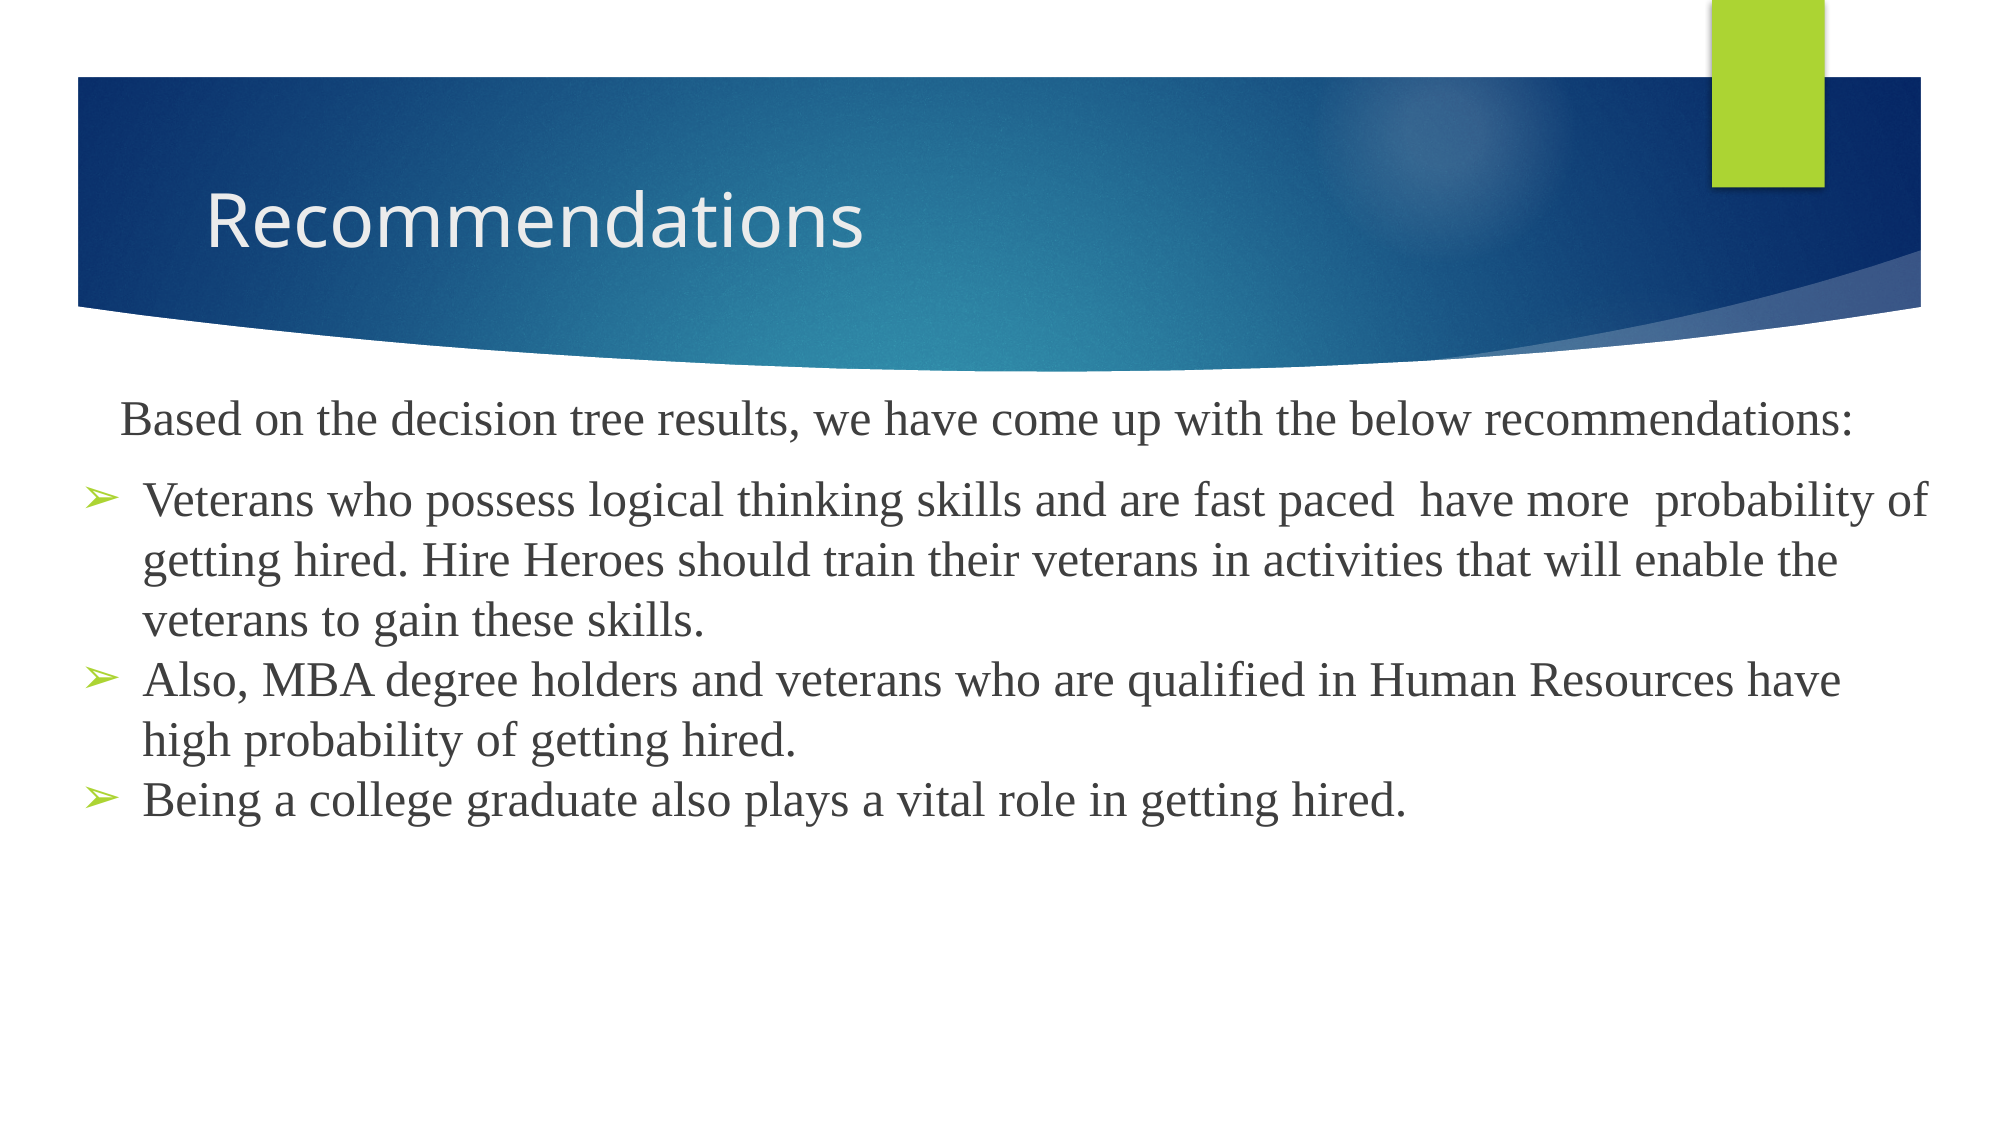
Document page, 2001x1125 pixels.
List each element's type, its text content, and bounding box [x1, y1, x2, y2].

picture [79, 78, 1920, 370]
list Based on the decision tree results, we have come up with the below recommendations: Veterans who possess logical thinking skills and are fast paced have more probability of getting hired. Hire Heroes should train their veterans in activities that will enable the veterans to gain these skills. Also, MBA degree holders and veterans who are qualified in Human Resources have high probability of getting hired. Being a college graduate also plays a vital role in getting hired. [52, 370, 1950, 1093]
title Recommendations [189, 159, 1627, 276]
